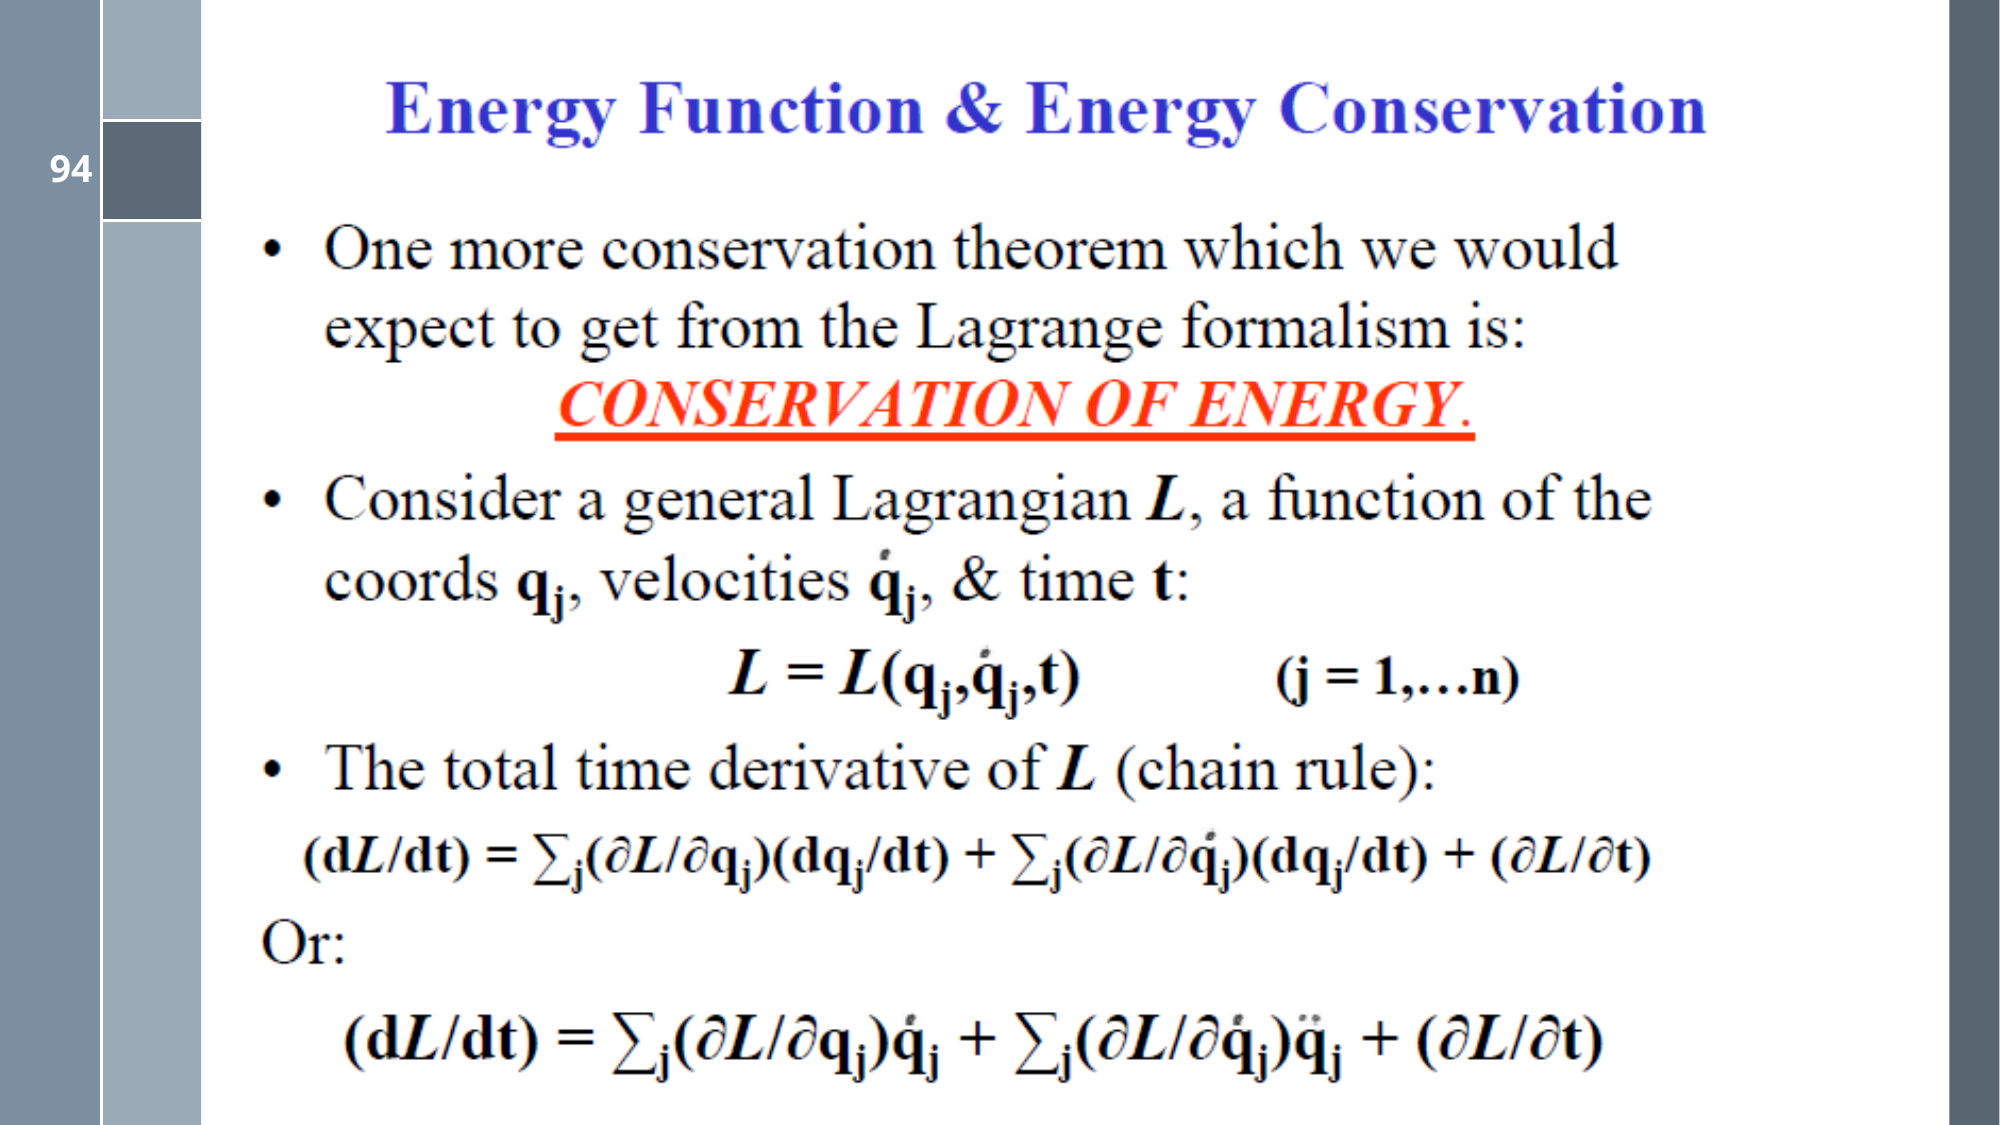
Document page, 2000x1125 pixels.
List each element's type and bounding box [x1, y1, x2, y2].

picture [249, 20, 1763, 1113]
